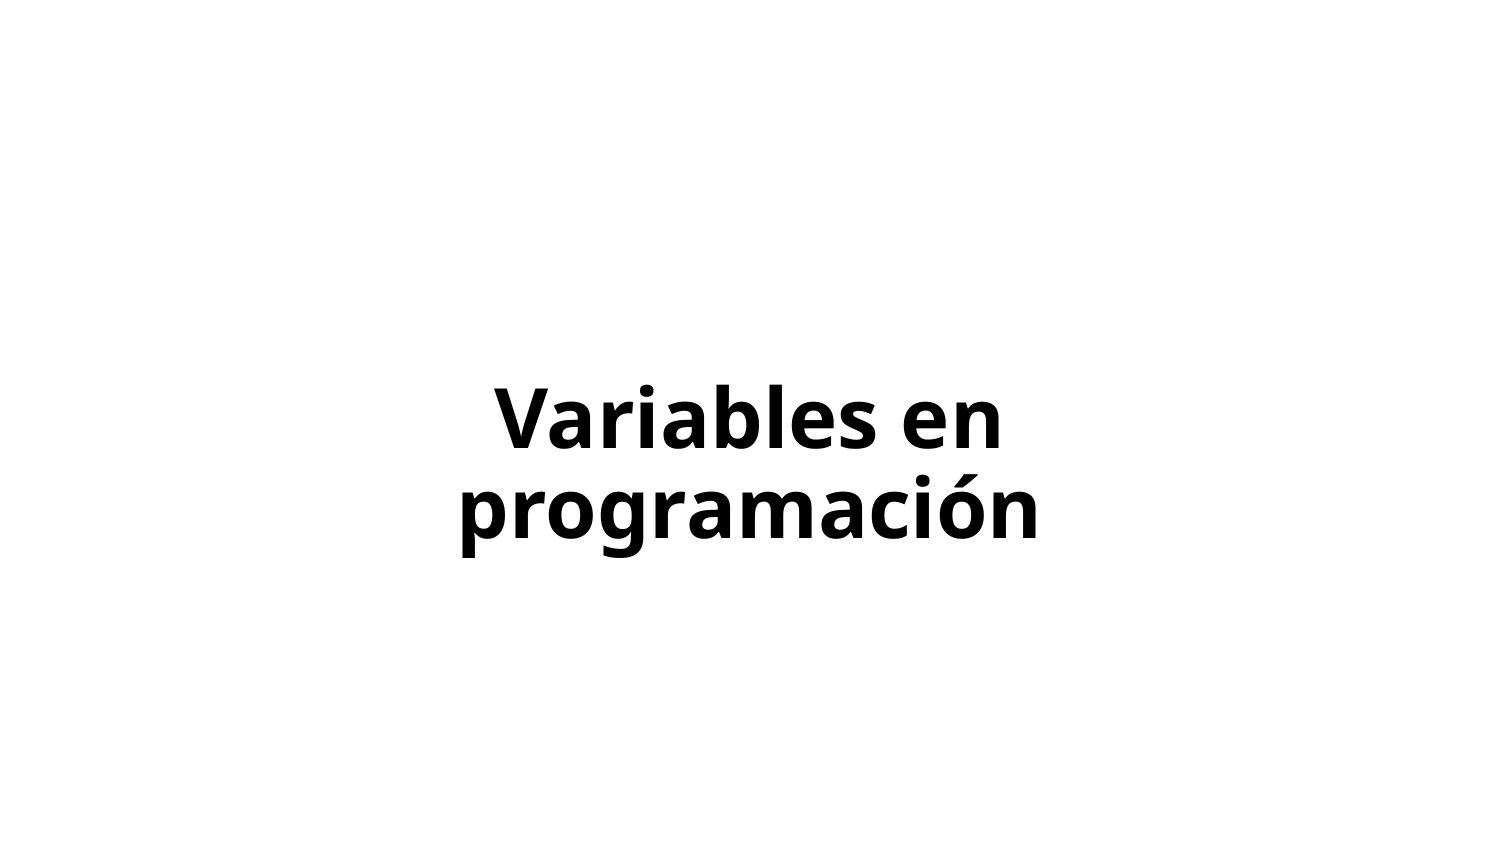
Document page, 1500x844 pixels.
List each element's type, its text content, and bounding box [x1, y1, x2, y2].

text_box Variables en programación [239, 361, 1261, 572]
